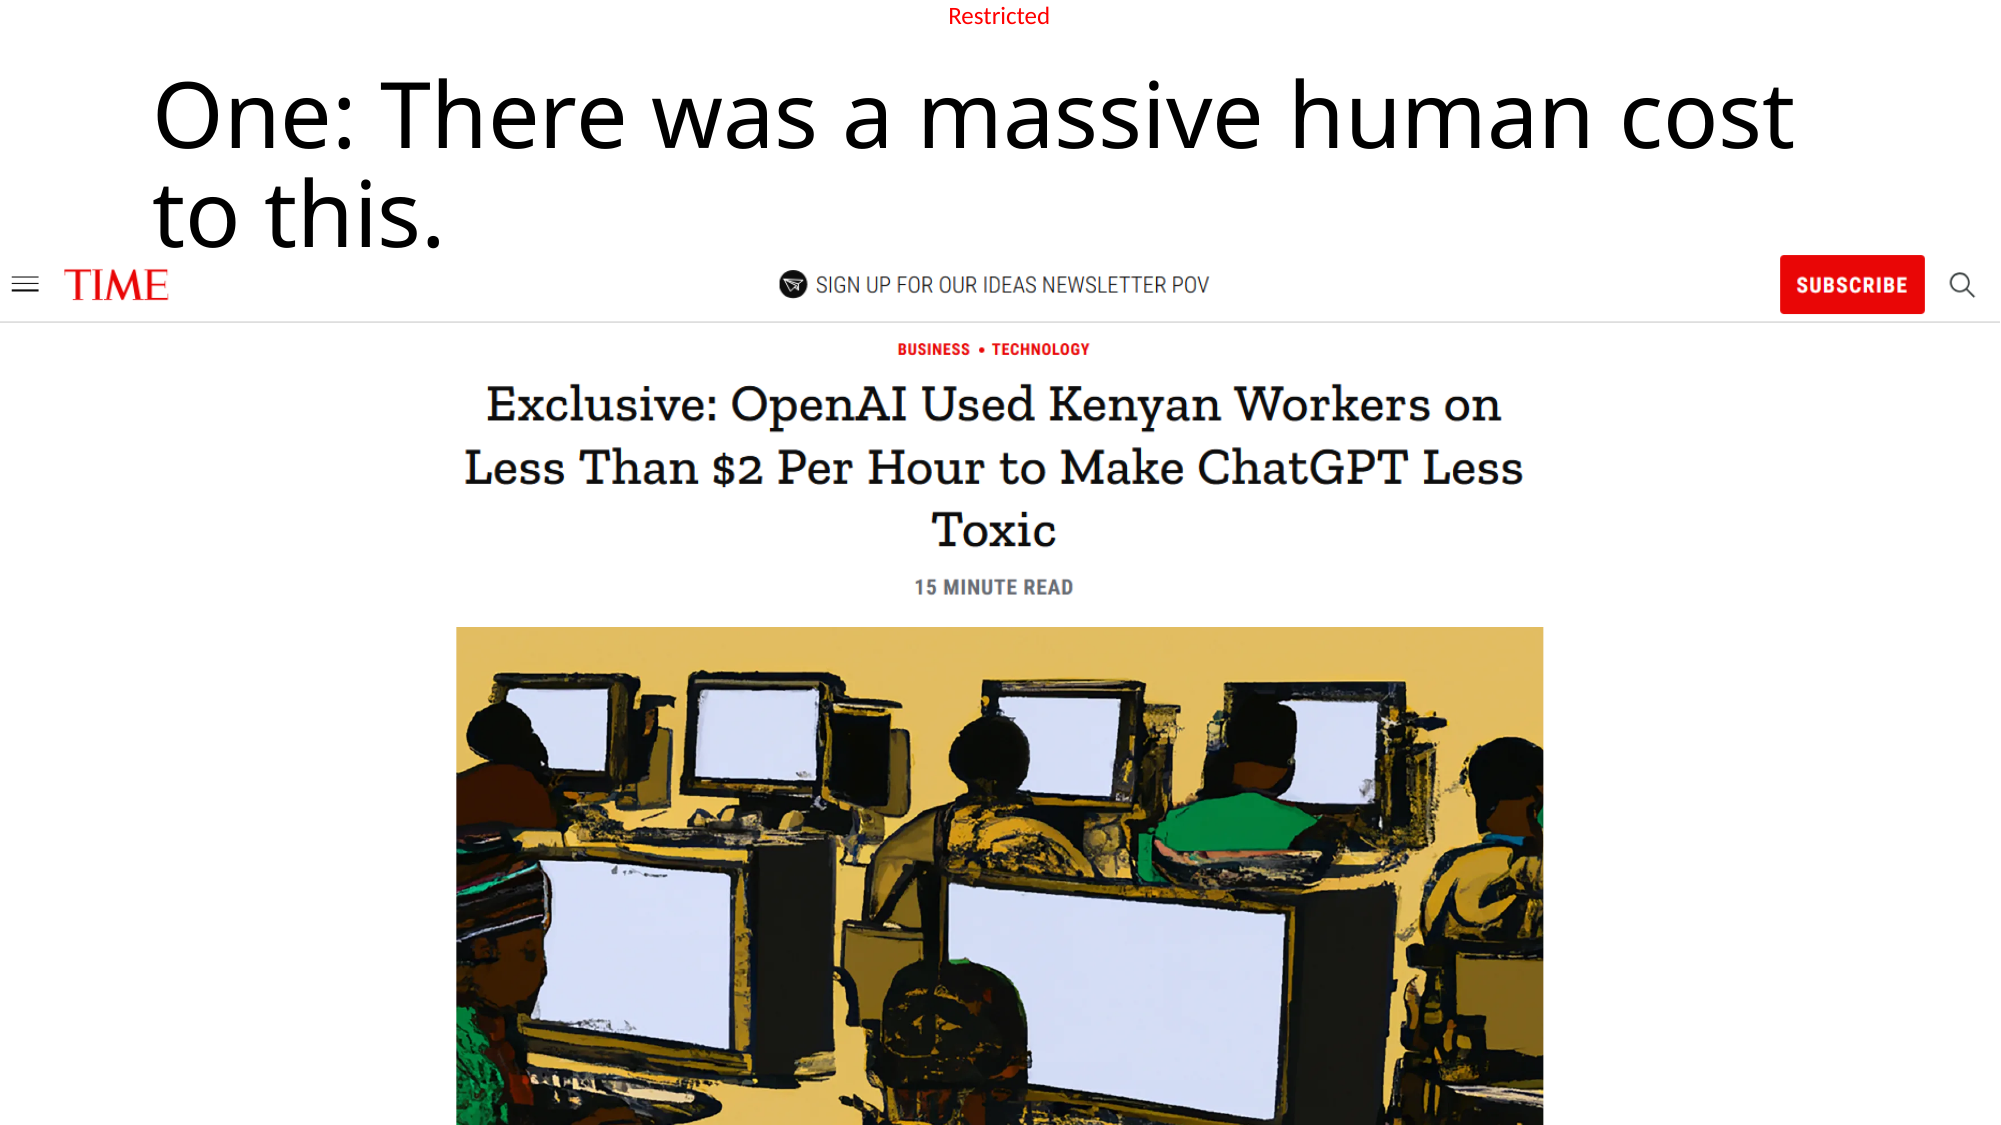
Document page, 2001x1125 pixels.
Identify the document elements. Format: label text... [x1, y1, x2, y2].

picture [456, 626, 1544, 1125]
picture [0, 254, 2000, 615]
title One: There was a massive human cost to this. [137, 59, 1863, 254]
